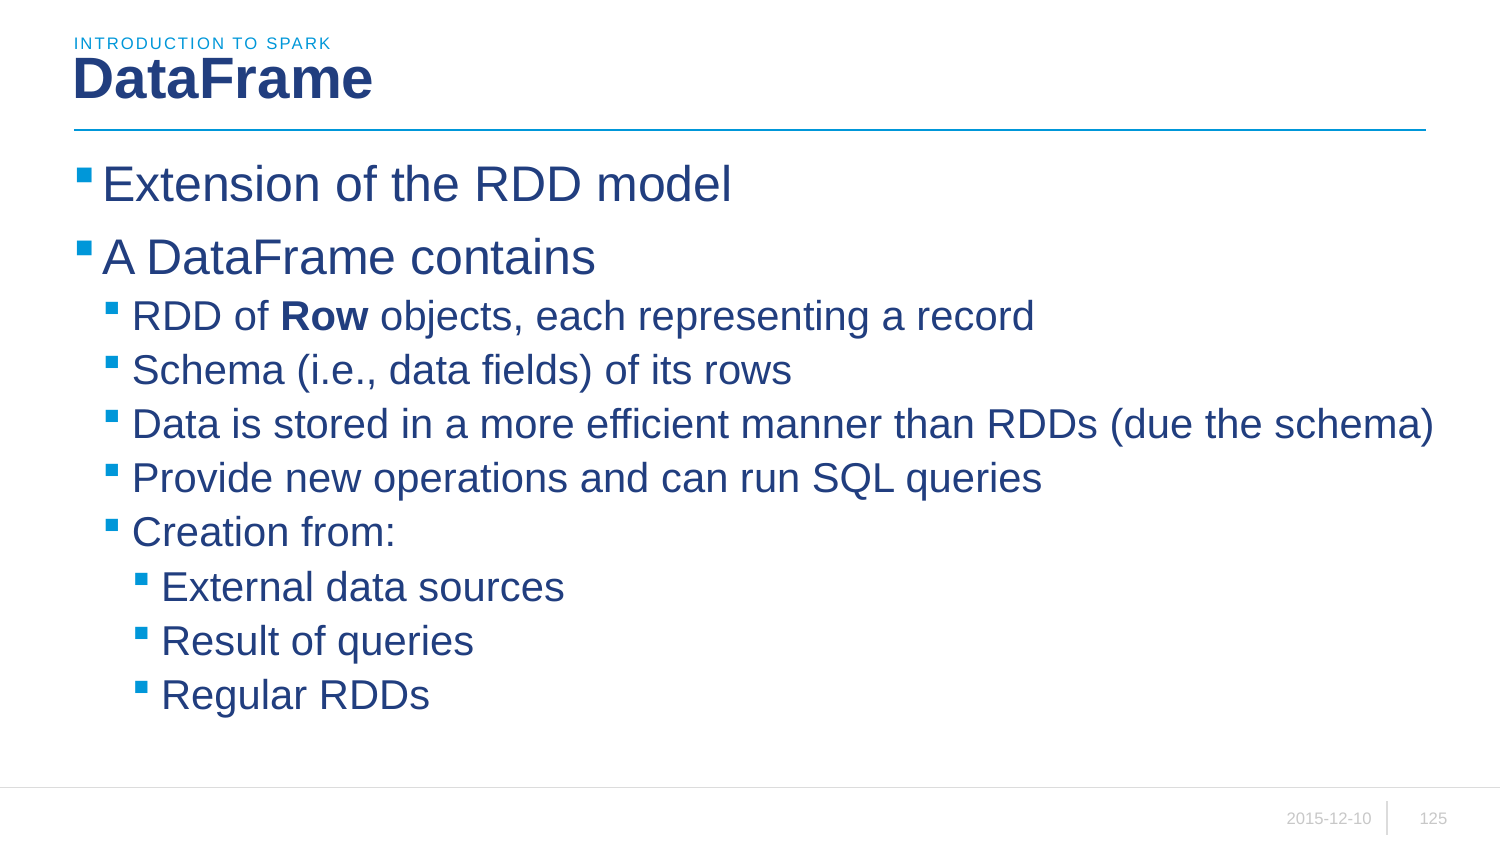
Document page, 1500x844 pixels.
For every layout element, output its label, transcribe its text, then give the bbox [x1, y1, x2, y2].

list Extension of the RDD model A DataFrame contains RDD of Row objects, each representing a record Schema (i.e., data fields) of its rows Data is stored in a more efficient manner than RDDs (due the schema) Provide new operations and can run SQL queries Creation from: External data sources Result of queries Regular RDDs [72, 151, 1480, 782]
title DataFrame [72, 75, 1171, 112]
list introduction to sparK [73, 32, 1172, 53]
